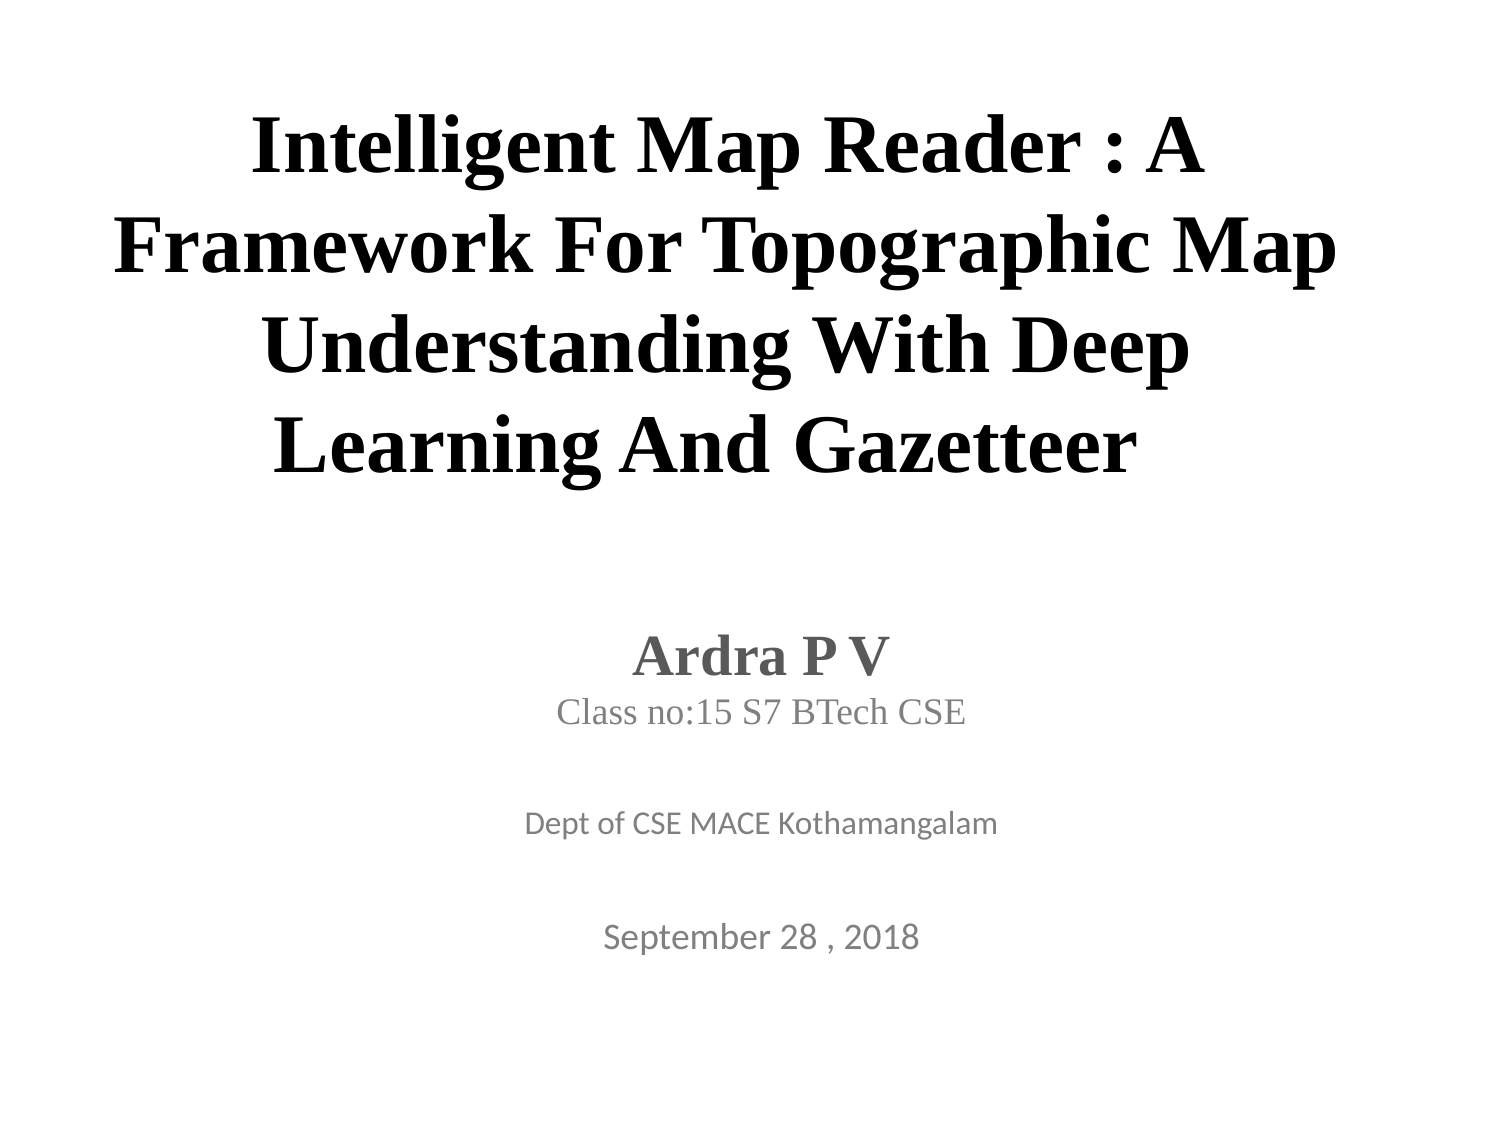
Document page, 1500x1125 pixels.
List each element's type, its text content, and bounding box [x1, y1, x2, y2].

text_box Intelligent Map Reader : A Framework For Topographic Map Understanding With Deep Learning And Gazetteer [81, 81, 1371, 497]
text_box Ardra P V Class no:15 S7 BTech CSE Dept of CSE MACE Kothamangalam September 28 , 2018 [339, 609, 1184, 1125]
